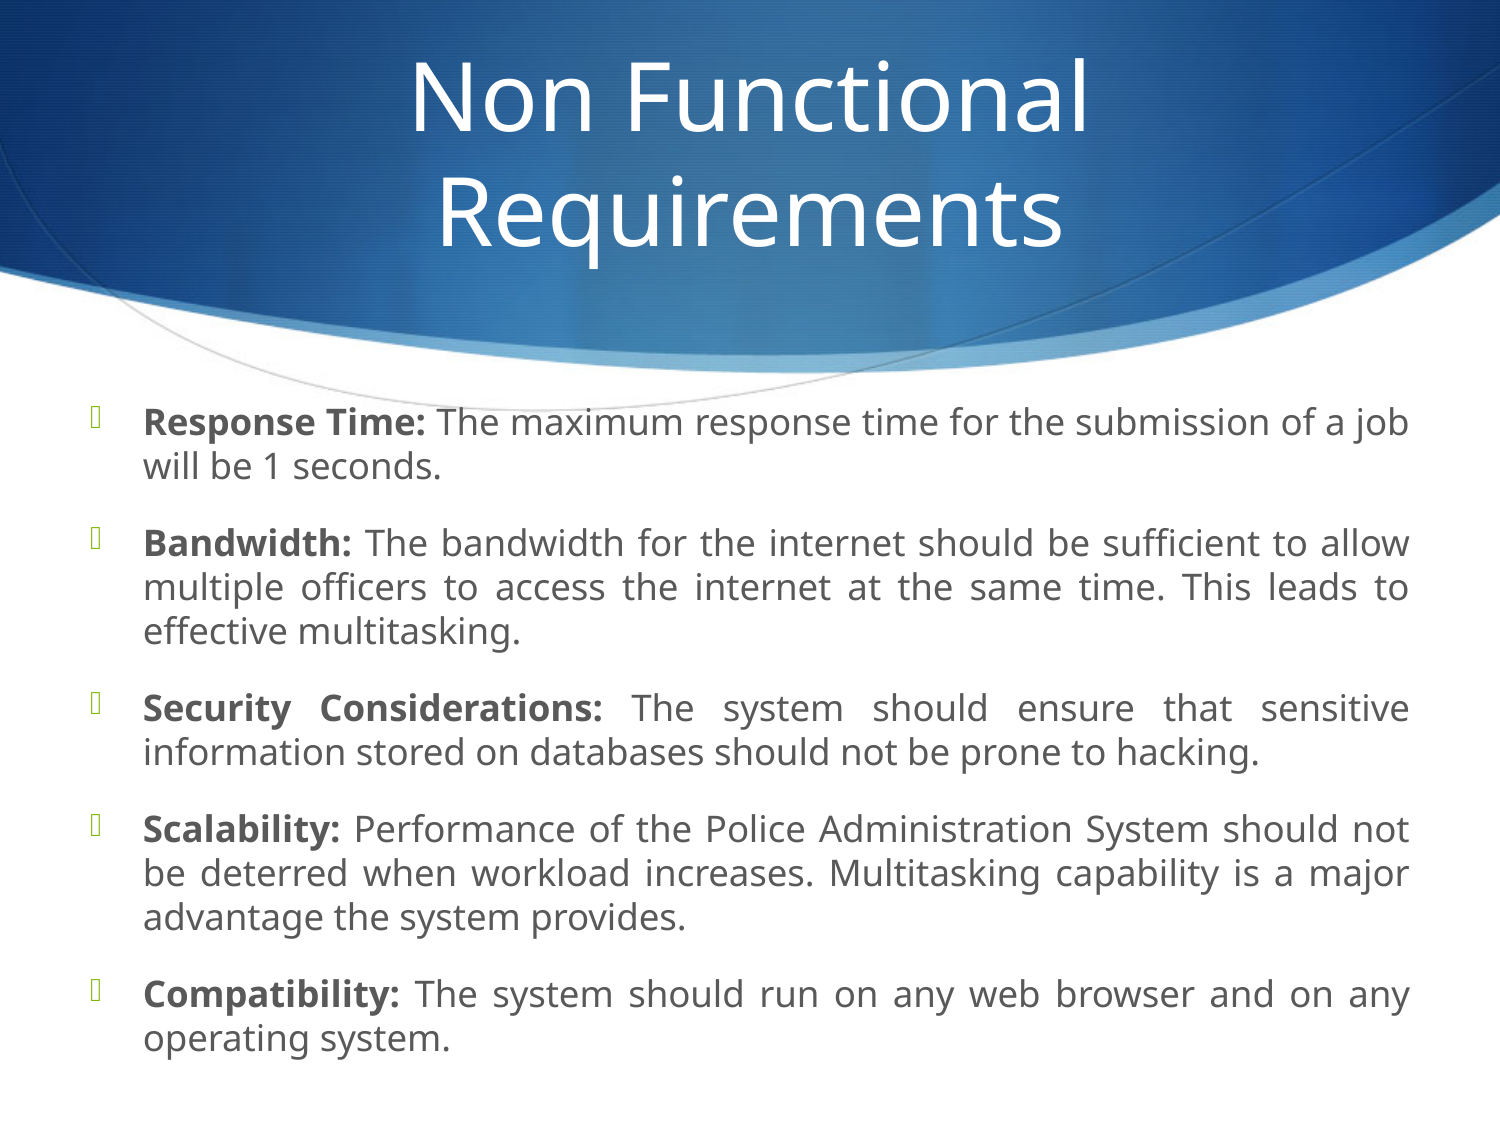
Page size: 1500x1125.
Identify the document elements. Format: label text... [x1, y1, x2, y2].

picture [0, 0, 1500, 1125]
title Non Functional Requirements [75, 56, 1425, 245]
list Response Time: The maximum response time for the submission of a job will be 1 seconds. Bandwidth: The bandwidth for the internet should be sufficient to allow multiple officers to access the internet at the same time. This leads to effective multitasking. Security Considerations: The system should ensure that sensitive information stored on databases should not be prone to hacking. Scalability: Performance of the Police Administration System should not be deterred when workload increases. Multitasking capability is a major advantage the system provides. Compatibility: The system should run on any web browser and on any operating system. [75, 391, 1425, 1073]
